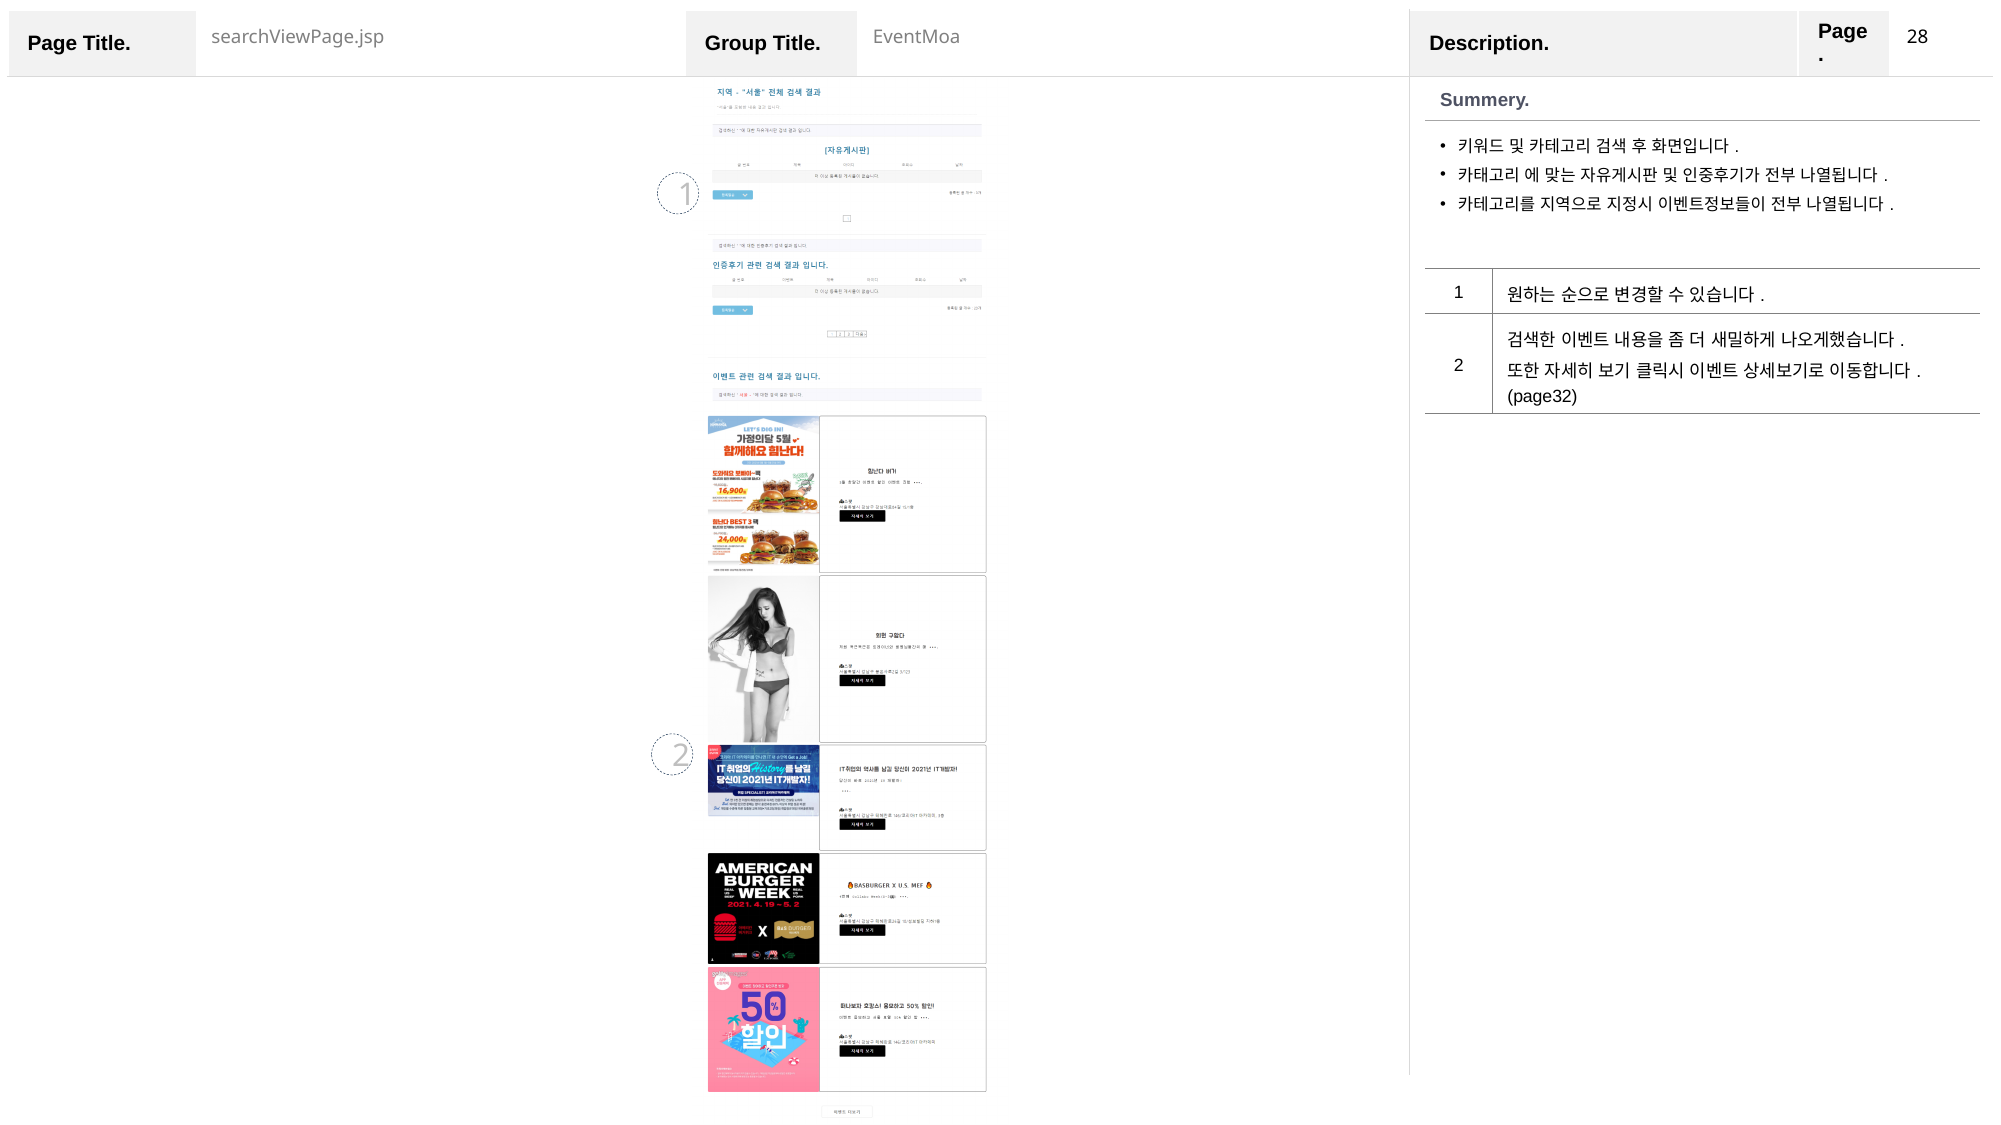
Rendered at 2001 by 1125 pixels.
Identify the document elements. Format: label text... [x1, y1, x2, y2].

table_cell 원하는 순으로 변경할 수 있습니다. [1493, 269, 1980, 313]
table_cell 2 [1425, 314, 1492, 413]
list searchViewPage.jsp [196, 18, 684, 55]
text_box 2 [649, 731, 687, 778]
table_cell 1 [1425, 269, 1492, 313]
list EventMoa [858, 18, 1405, 55]
table_header Summery. [1425, 78, 1980, 120]
text_box 28 [1892, 17, 2000, 58]
table_cell 키워드 및 카테고리 검색 후 화면입니다. 카태고리 에 맞는 자유게시판 및 인중후기가 전부 나열됩니다. 카테고리를 지역으로 지정시 이벤트정보들이 전부 나열됩니다. [1425, 121, 1980, 268]
table_cell 검색한 이벤트 내용을 좀 더 새밀하게 나오게했습니다. 또한 자세히 보기 클릭시 이벤트 상세보기로 이동합니다. (page32) [1493, 314, 1980, 413]
text_box 1 [655, 170, 687, 217]
picture [692, 77, 1009, 1125]
